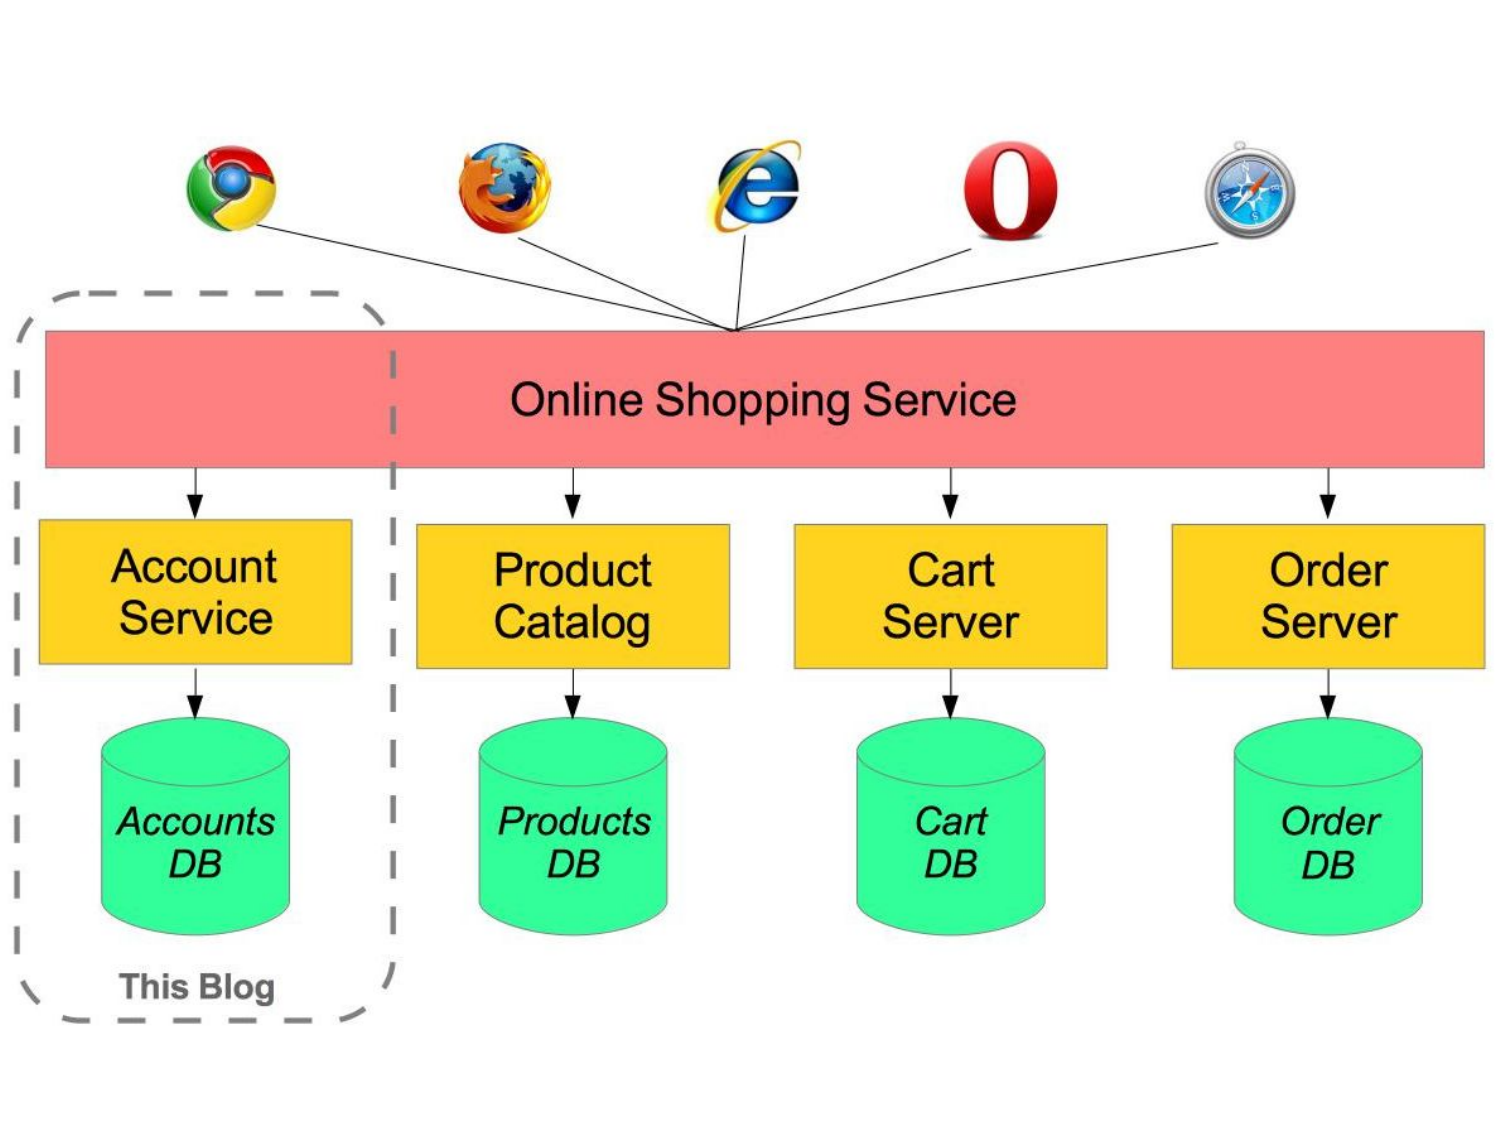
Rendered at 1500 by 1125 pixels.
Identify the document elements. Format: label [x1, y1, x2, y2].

picture [0, 85, 1500, 1040]
